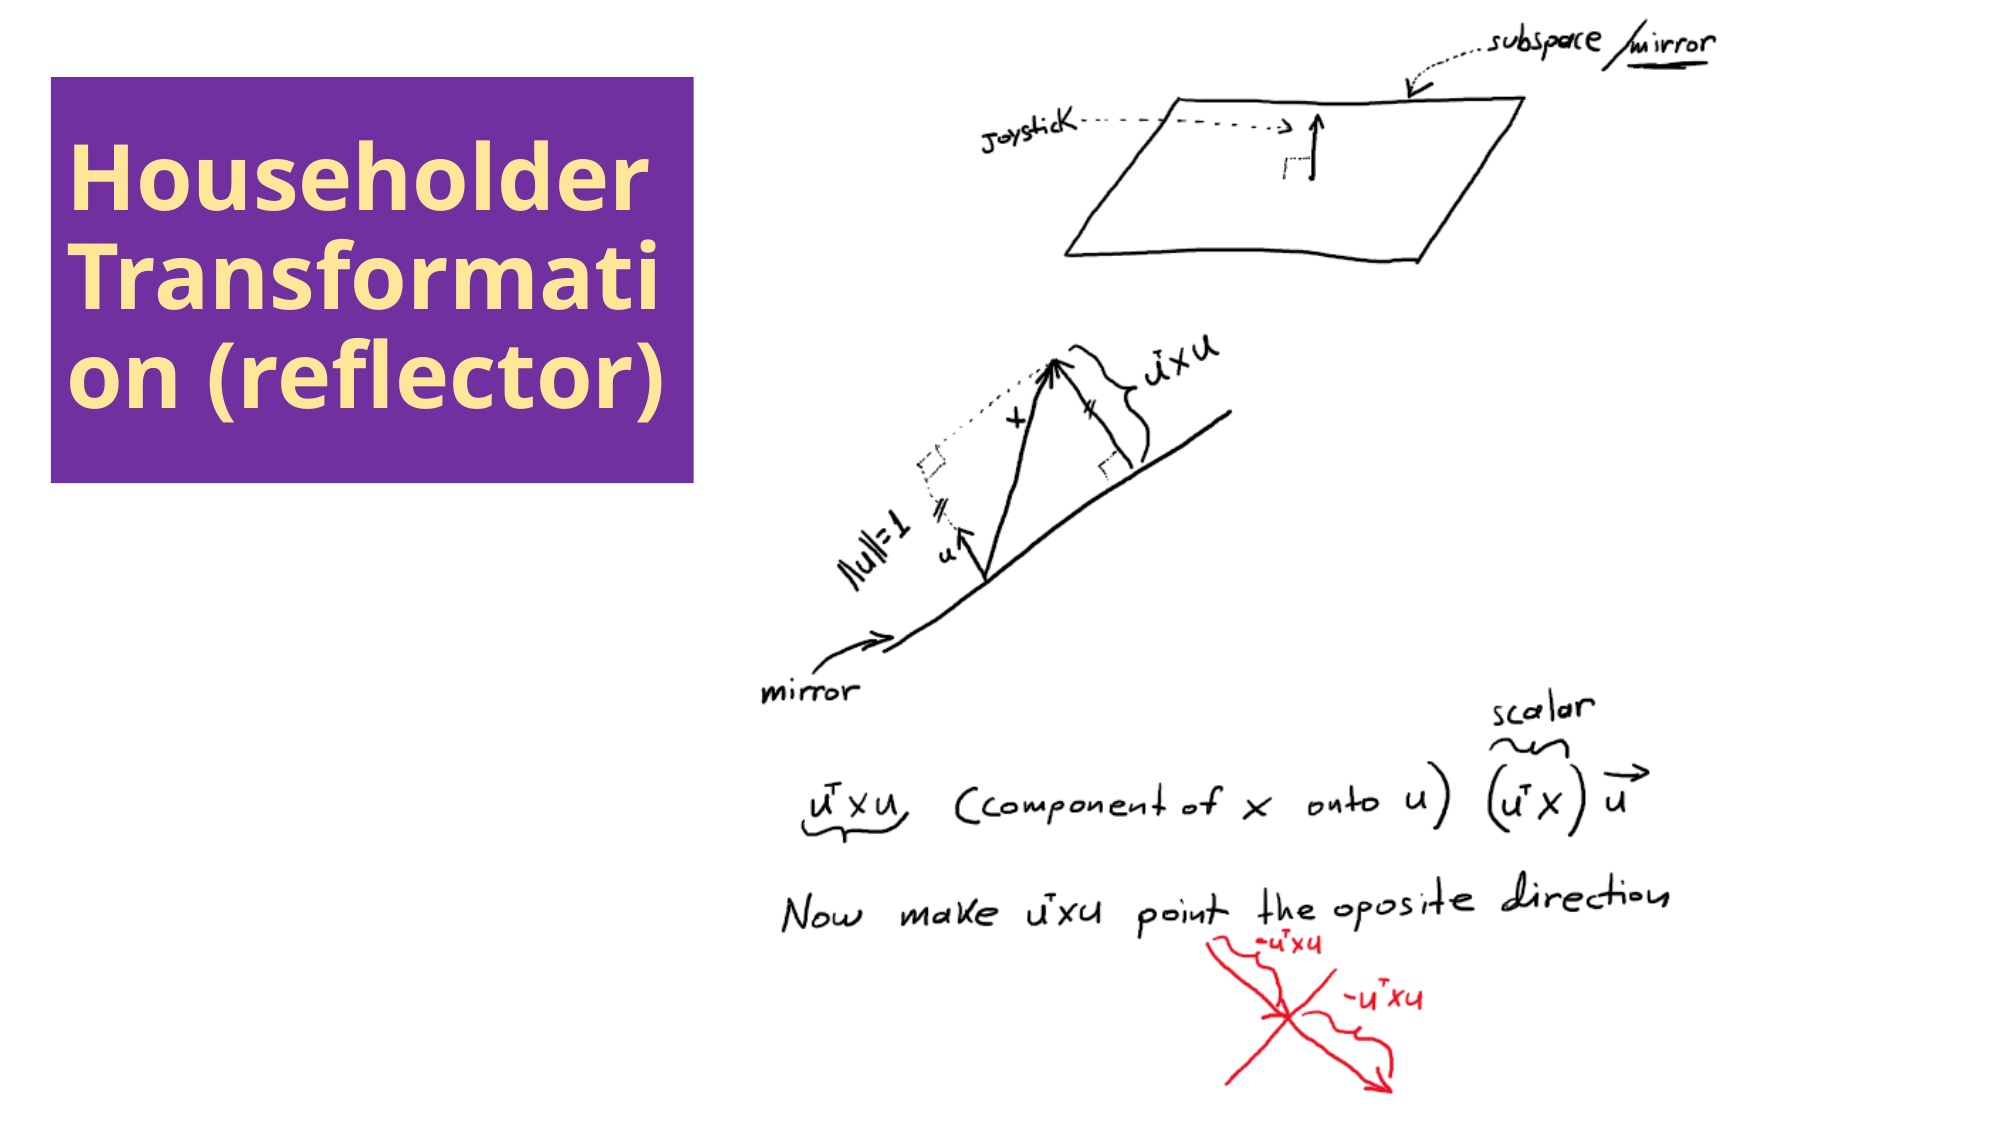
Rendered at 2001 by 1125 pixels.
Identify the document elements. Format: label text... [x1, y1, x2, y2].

title Householder Transformation (reflector) [50, 77, 694, 484]
picture [741, 0, 1726, 1125]
